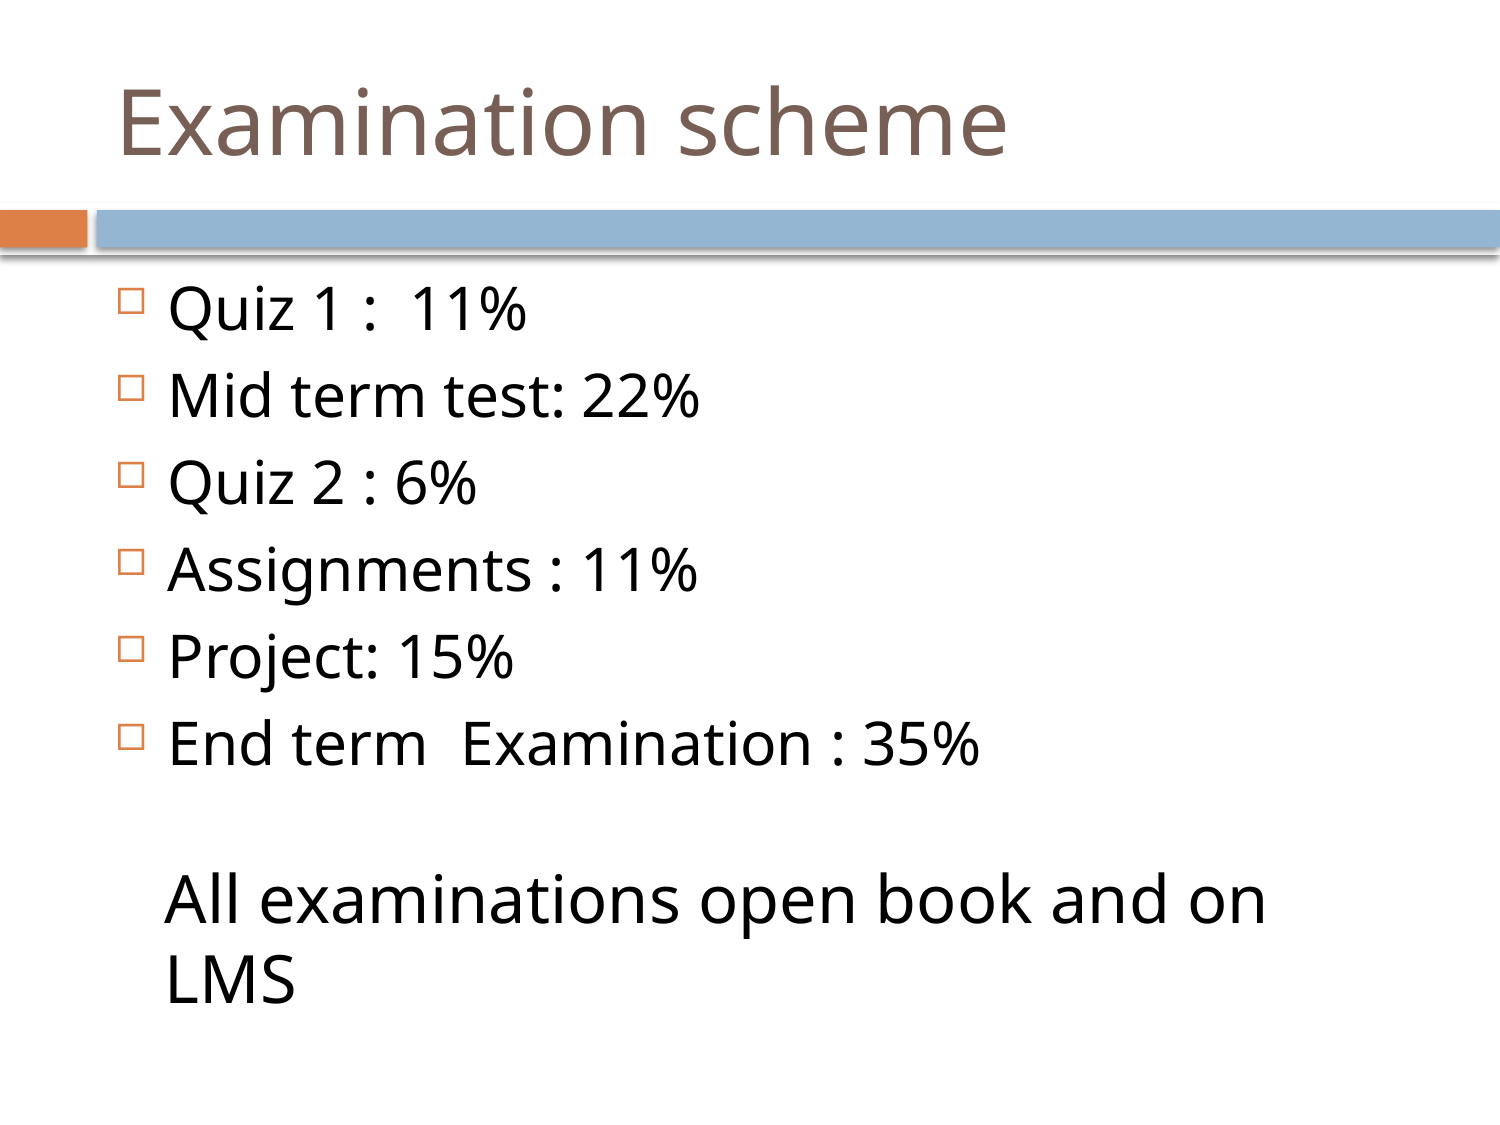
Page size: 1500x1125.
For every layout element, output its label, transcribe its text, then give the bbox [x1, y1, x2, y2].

list Quiz 1 : 11% Mid term test: 22% Quiz 2 : 6% Assignments : 11% Project: 15% End term Examination : 35% [100, 262, 1438, 1000]
text_box All examinations open book and on LMS [150, 849, 1325, 1025]
title Examination scheme [100, 37, 1438, 200]
